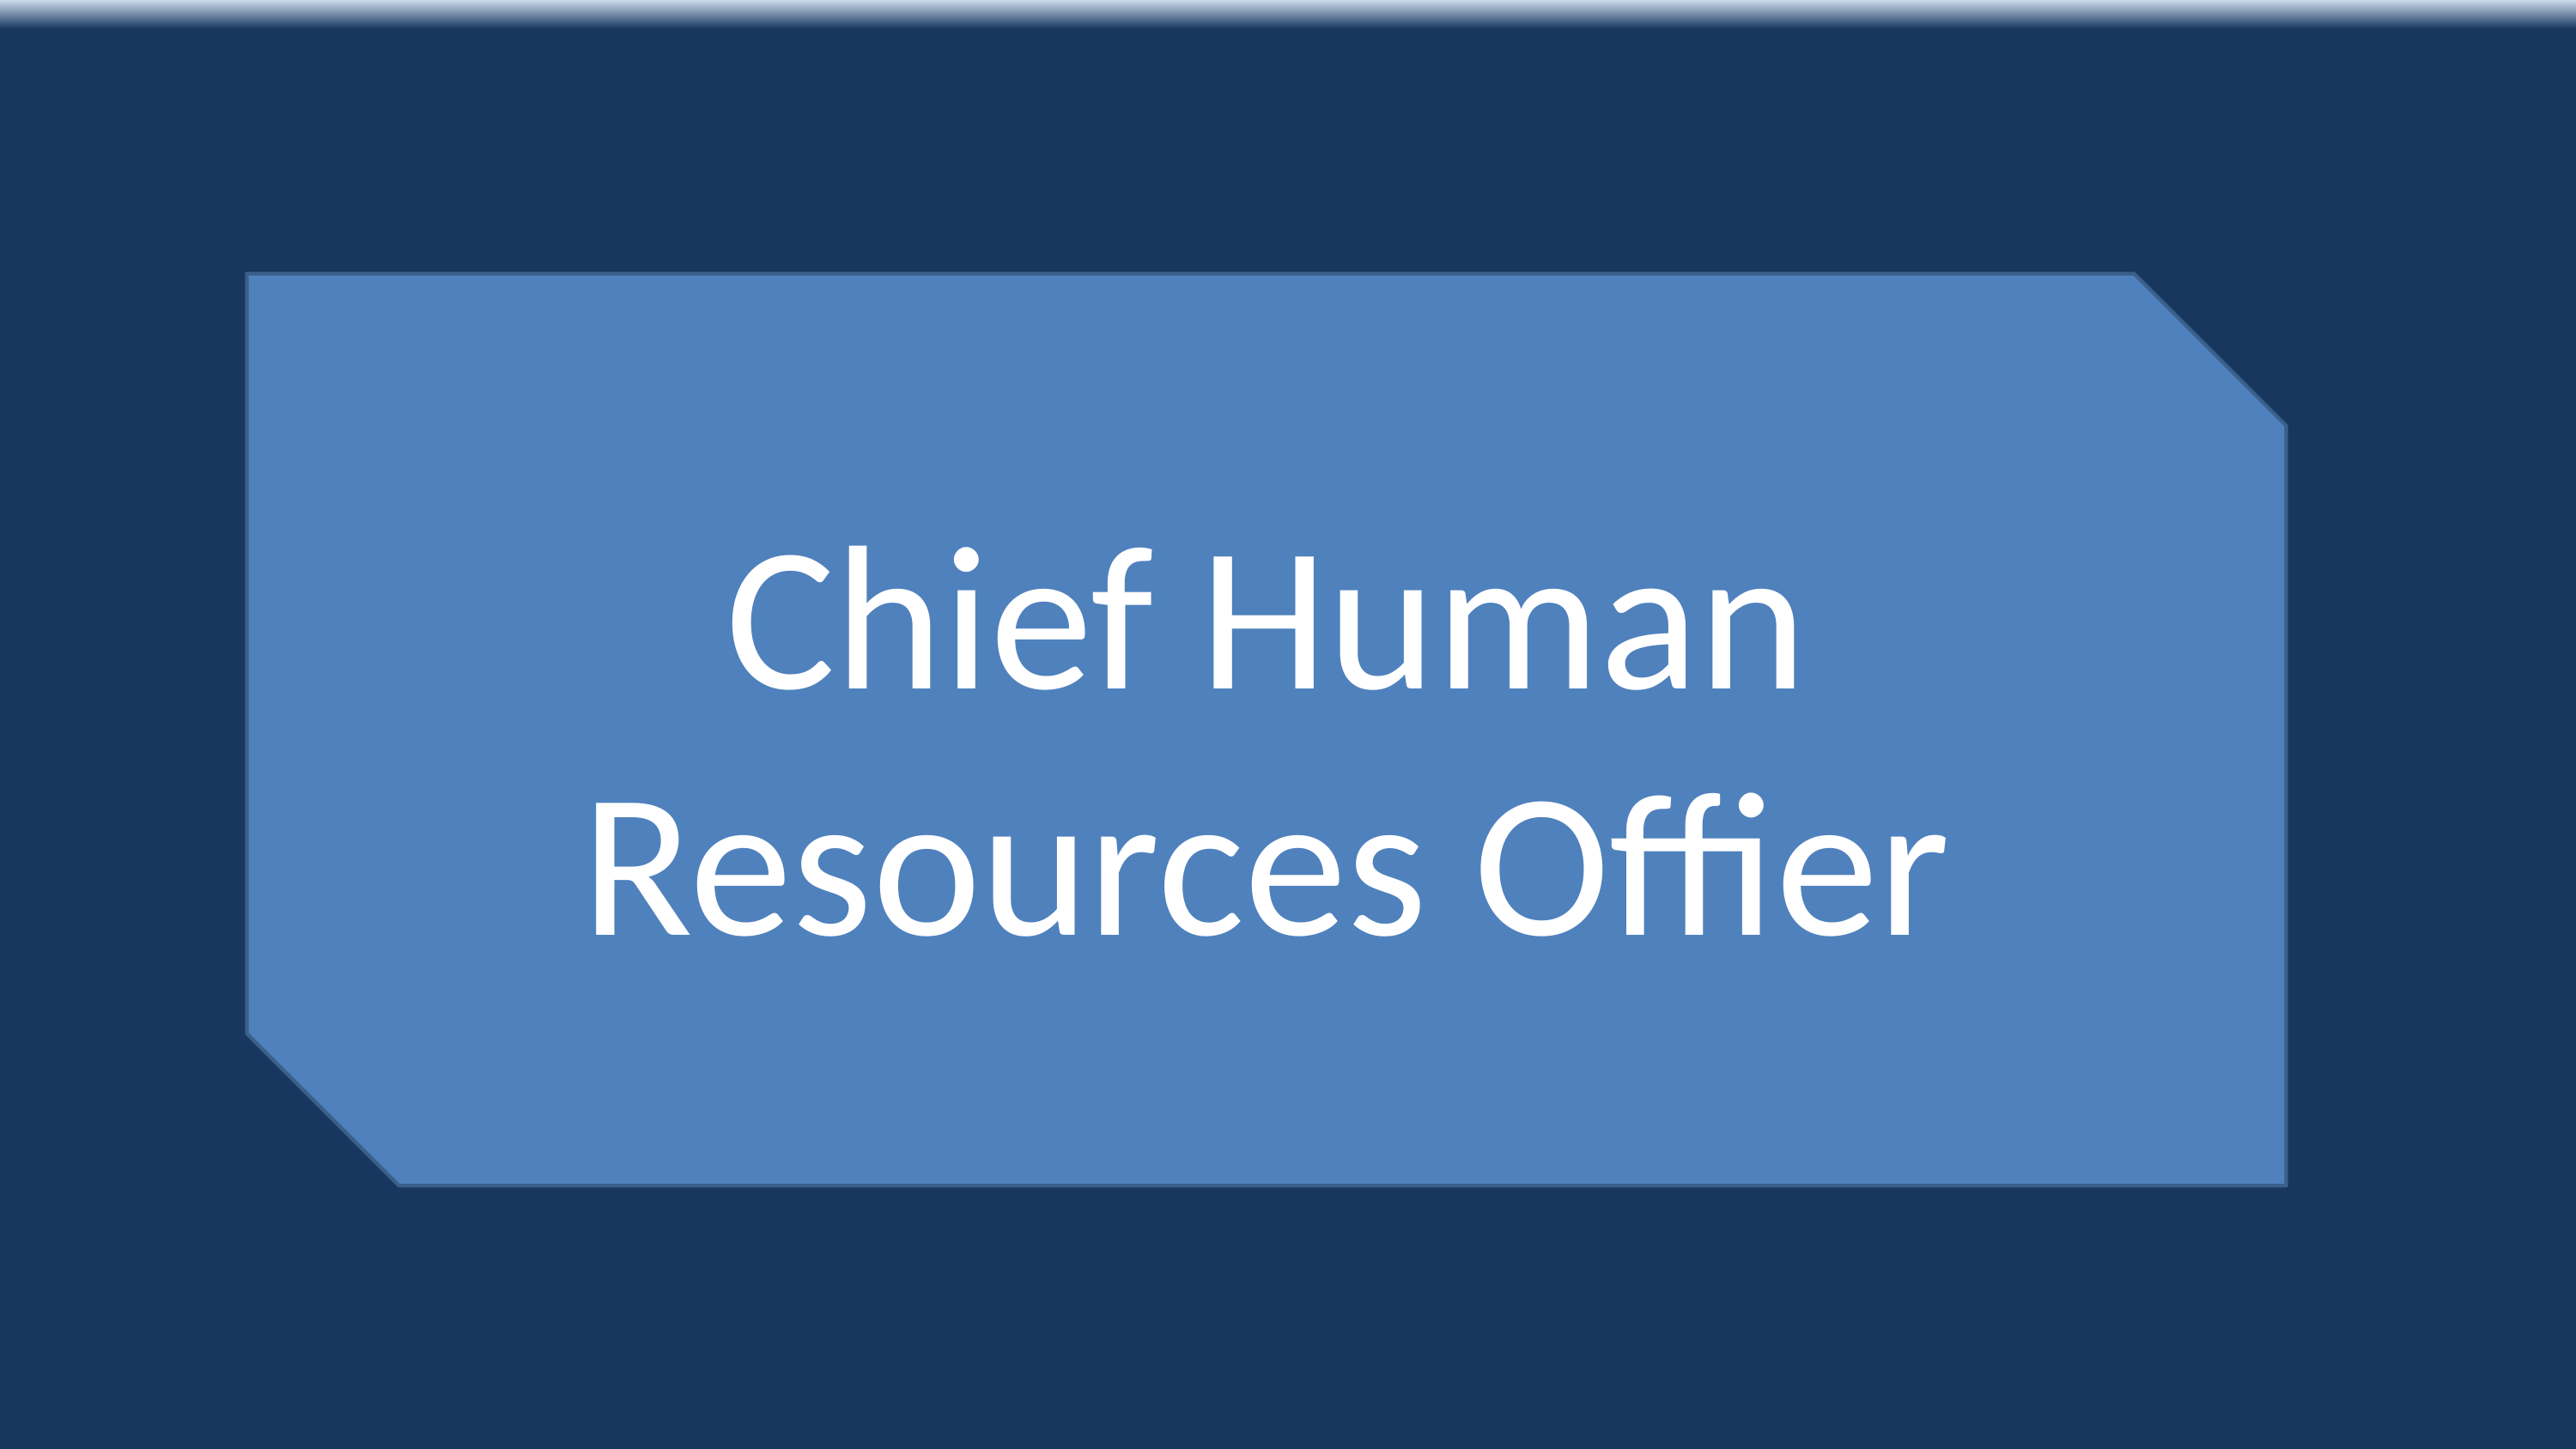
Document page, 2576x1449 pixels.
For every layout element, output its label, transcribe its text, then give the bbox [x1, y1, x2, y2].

text_box Chief Human Resources Offier [245, 271, 2288, 1188]
